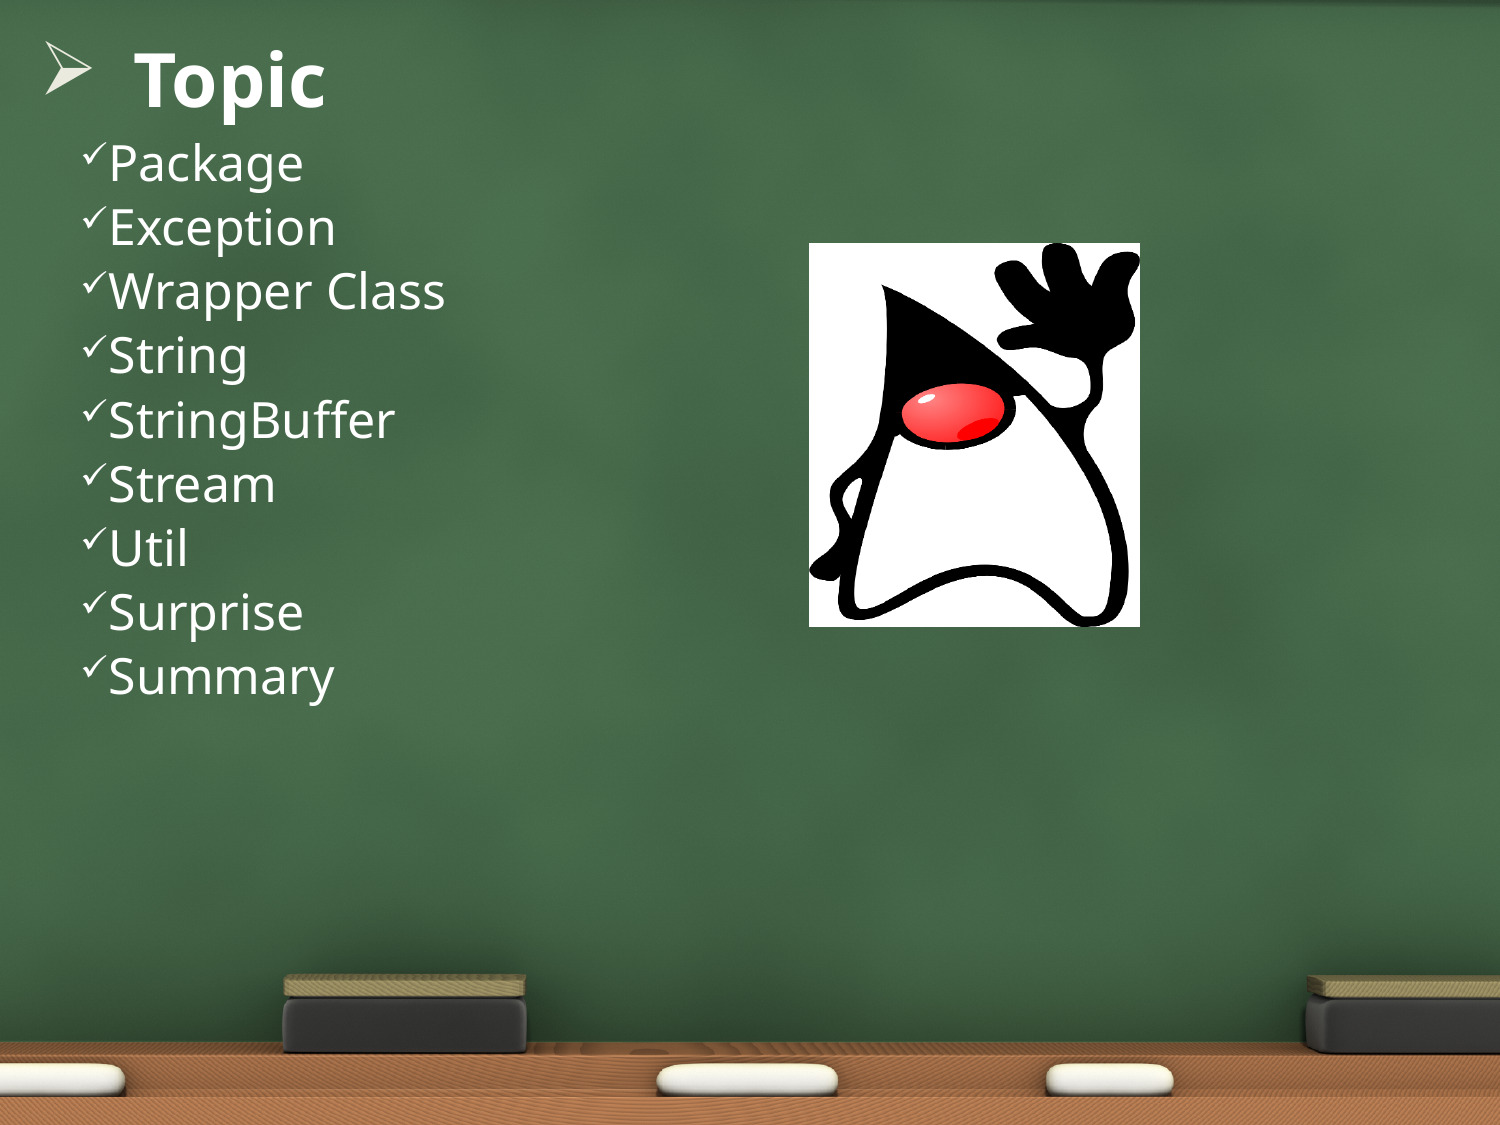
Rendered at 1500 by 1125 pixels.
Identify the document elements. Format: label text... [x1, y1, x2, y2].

title Topic [24, 24, 1375, 130]
list Package Exception Wrapper Class String StringBuffer Stream Util Surprise Summary [64, 129, 1428, 873]
picture [0, 0, 1500, 1125]
